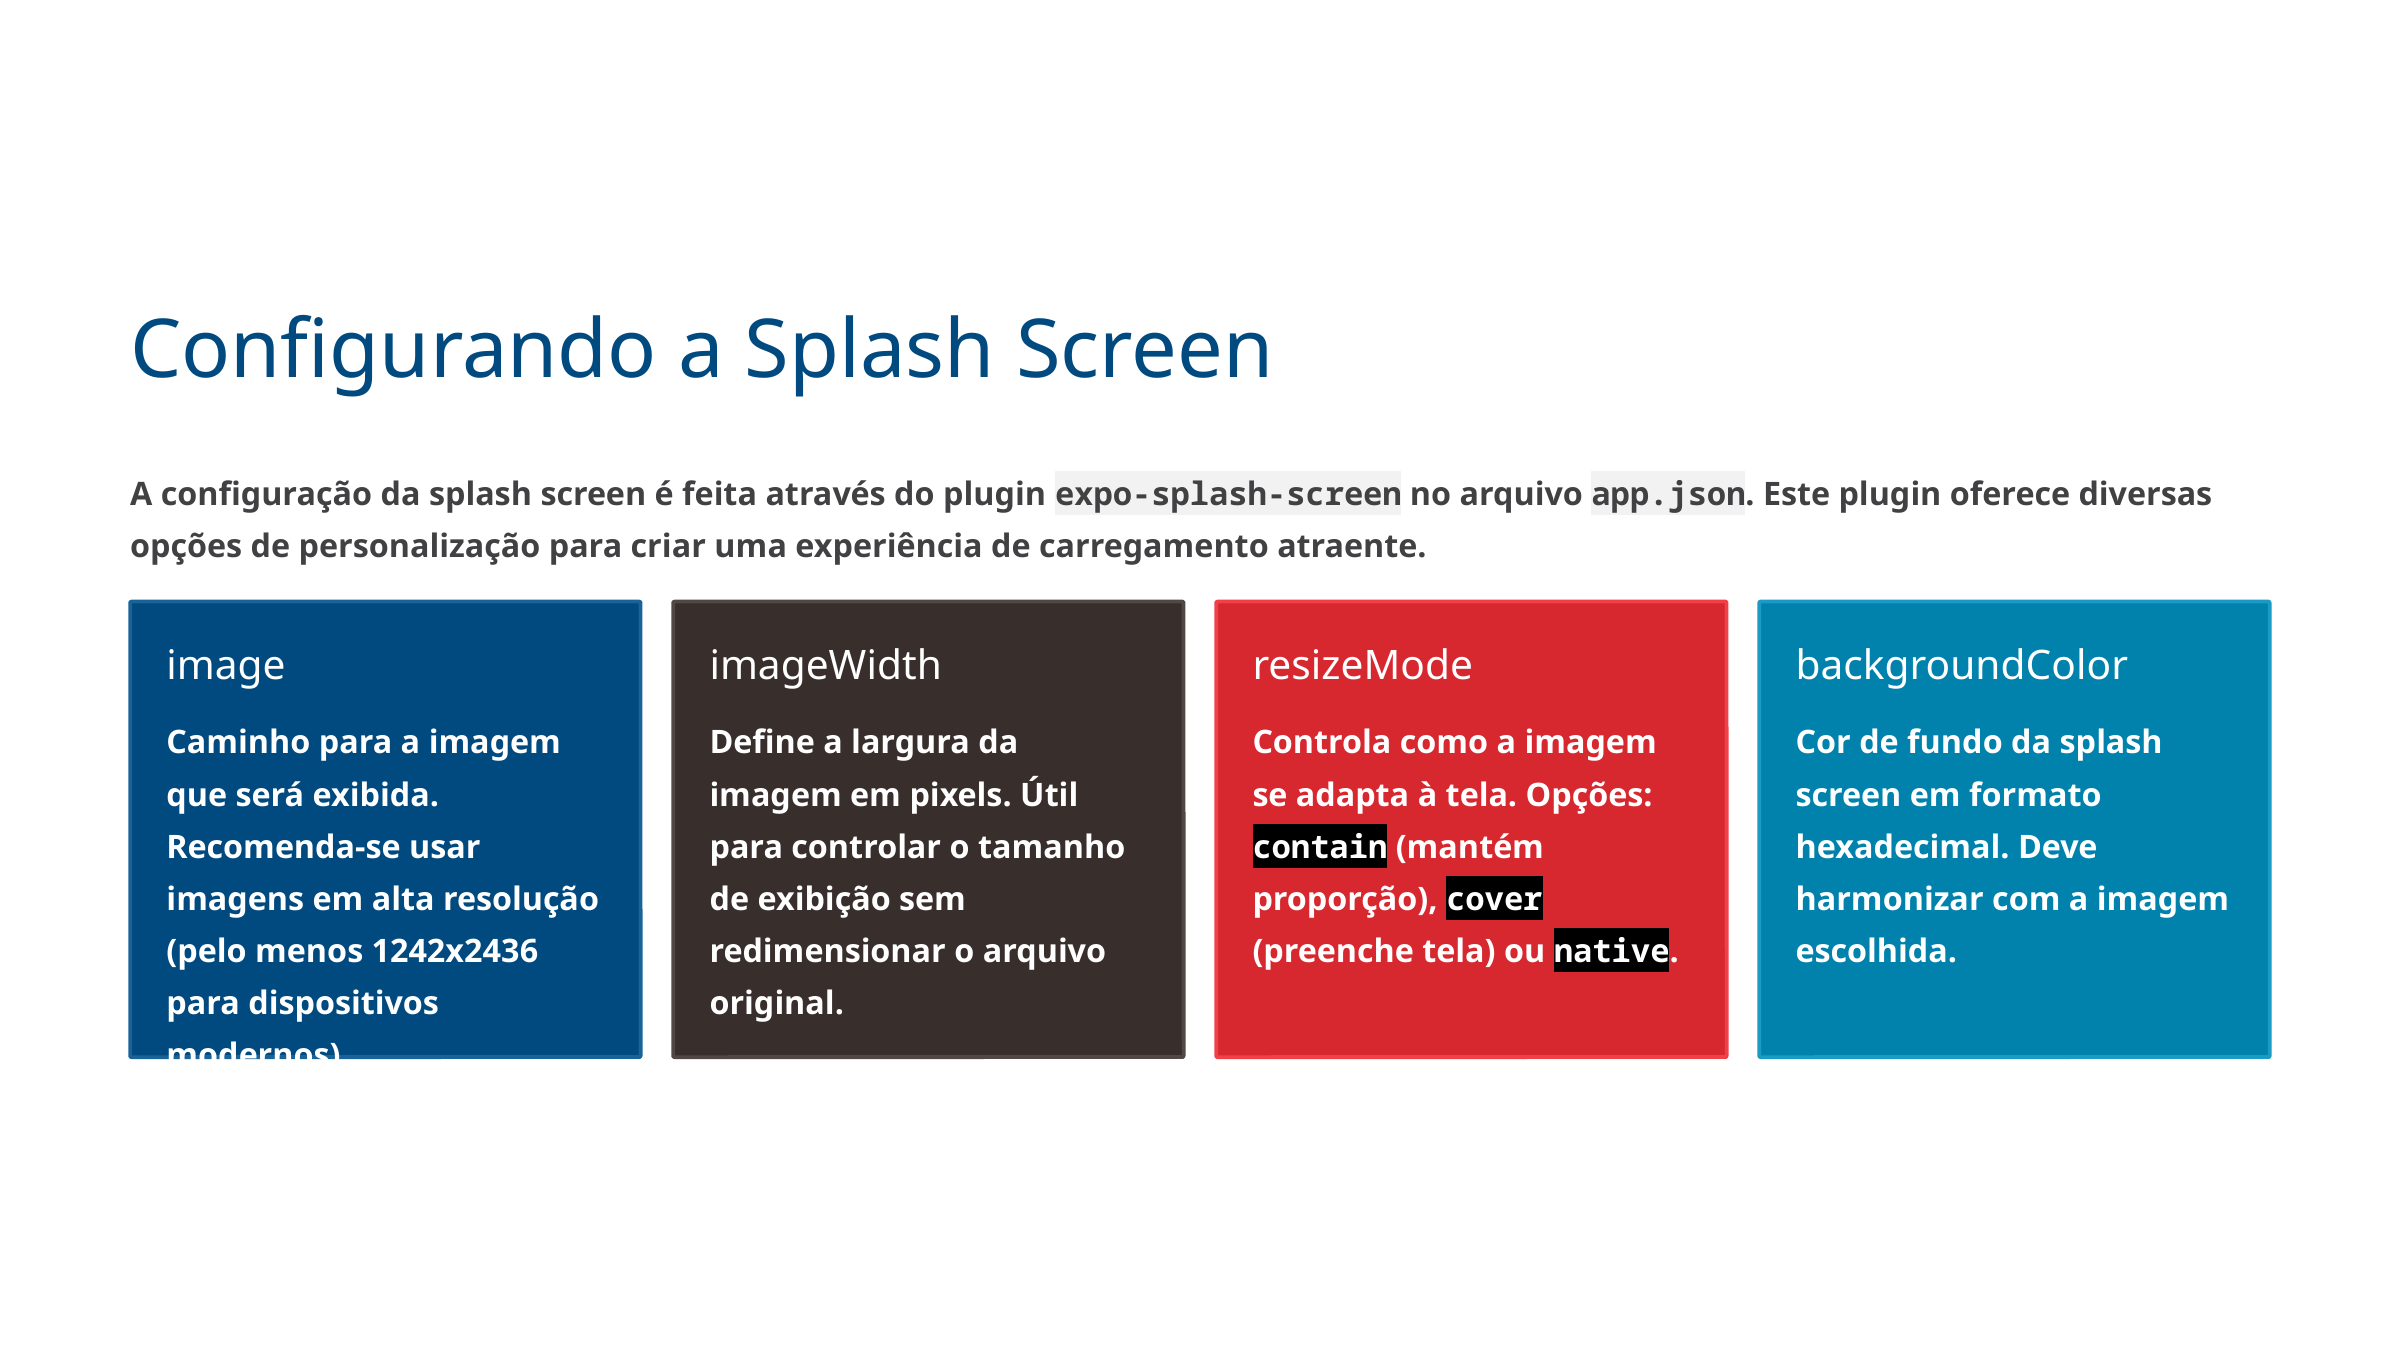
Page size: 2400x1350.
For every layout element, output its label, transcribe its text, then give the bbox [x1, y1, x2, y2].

text_box [673, 601, 1184, 1058]
text_box Define a largura da imagem em pixels. Útil para controlar o tamanho de exibição sem redimensionar o arquivo original. [709, 708, 1148, 969]
text_box Cor de fundo da splash screen em formato hexadecimal. Deve harmonizar com a imagem escolhida. [1795, 708, 2234, 917]
text_box Controla como a imagem se adapta à tela. Opções: contain (mantém proporção), cover (preenche tela) ou native. [1252, 708, 1691, 973]
text_box Caminho para a imagem que será exibida. Recomenda-se usar imagens em alta resolução (pelo menos 1242x2436 para dispositivos modernos). [166, 708, 605, 1021]
text_box resizeMode [1252, 637, 1660, 689]
text_box imageWidth [709, 637, 1117, 689]
text_box A configuração da splash screen é feita através do plugin expo-splash-screen no arquivo app.json. Este plugin oferece diversas opções de personalização para criar uma experiência de carregamento atraente. [130, 459, 2270, 565]
text_box Configurando a Splash Screen [130, 292, 1203, 395]
text_box [1216, 601, 1727, 1058]
text_box image [166, 637, 574, 689]
text_box [1759, 601, 2270, 1058]
text_box backgroundColor [1795, 637, 2203, 689]
text_box [130, 601, 641, 1058]
